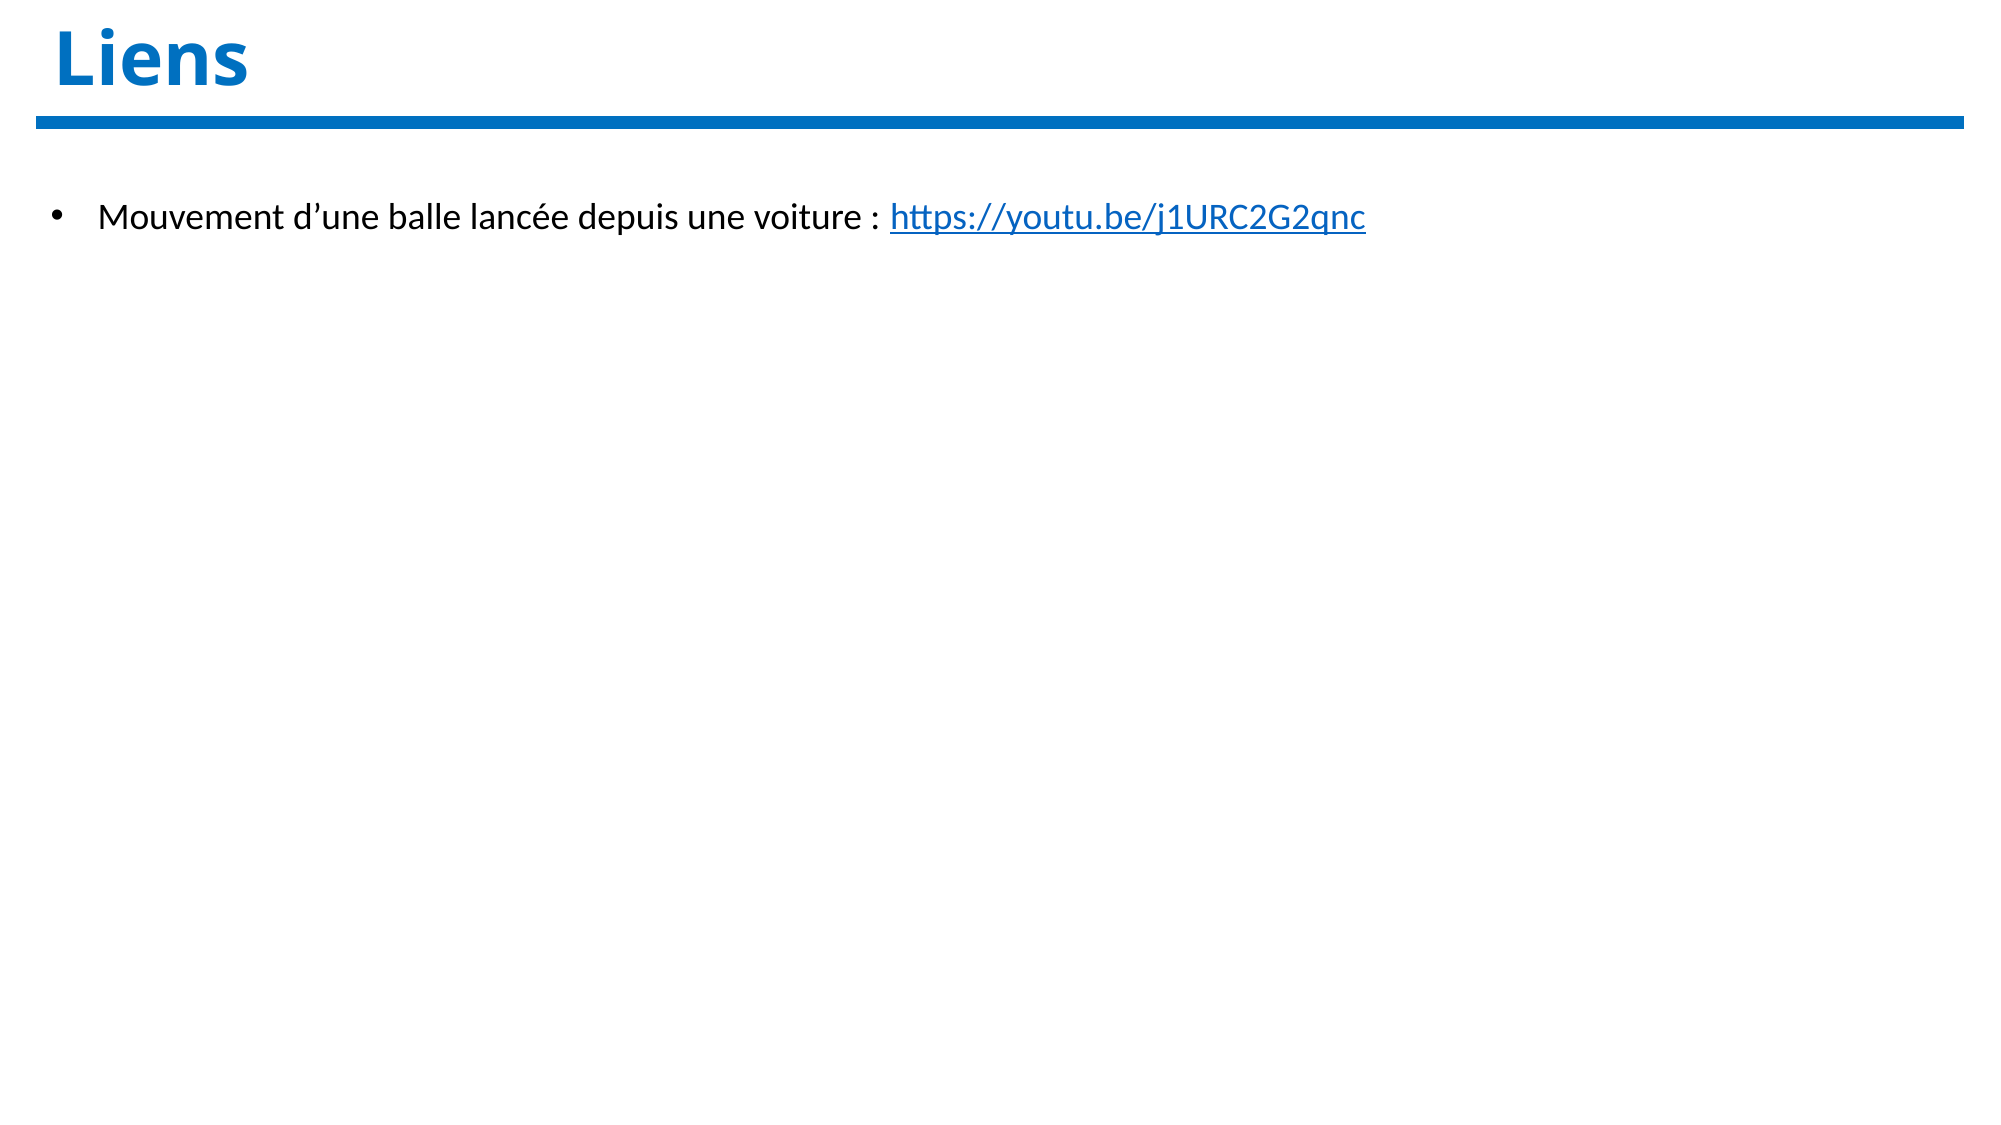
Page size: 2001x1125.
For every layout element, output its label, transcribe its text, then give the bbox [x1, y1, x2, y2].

text_box Liens [0, 0, 2000, 123]
text_box Mouvement d’une balle lancée depuis une voiture : https://youtu.be/j1URC2G2qnc [35, 184, 1964, 245]
